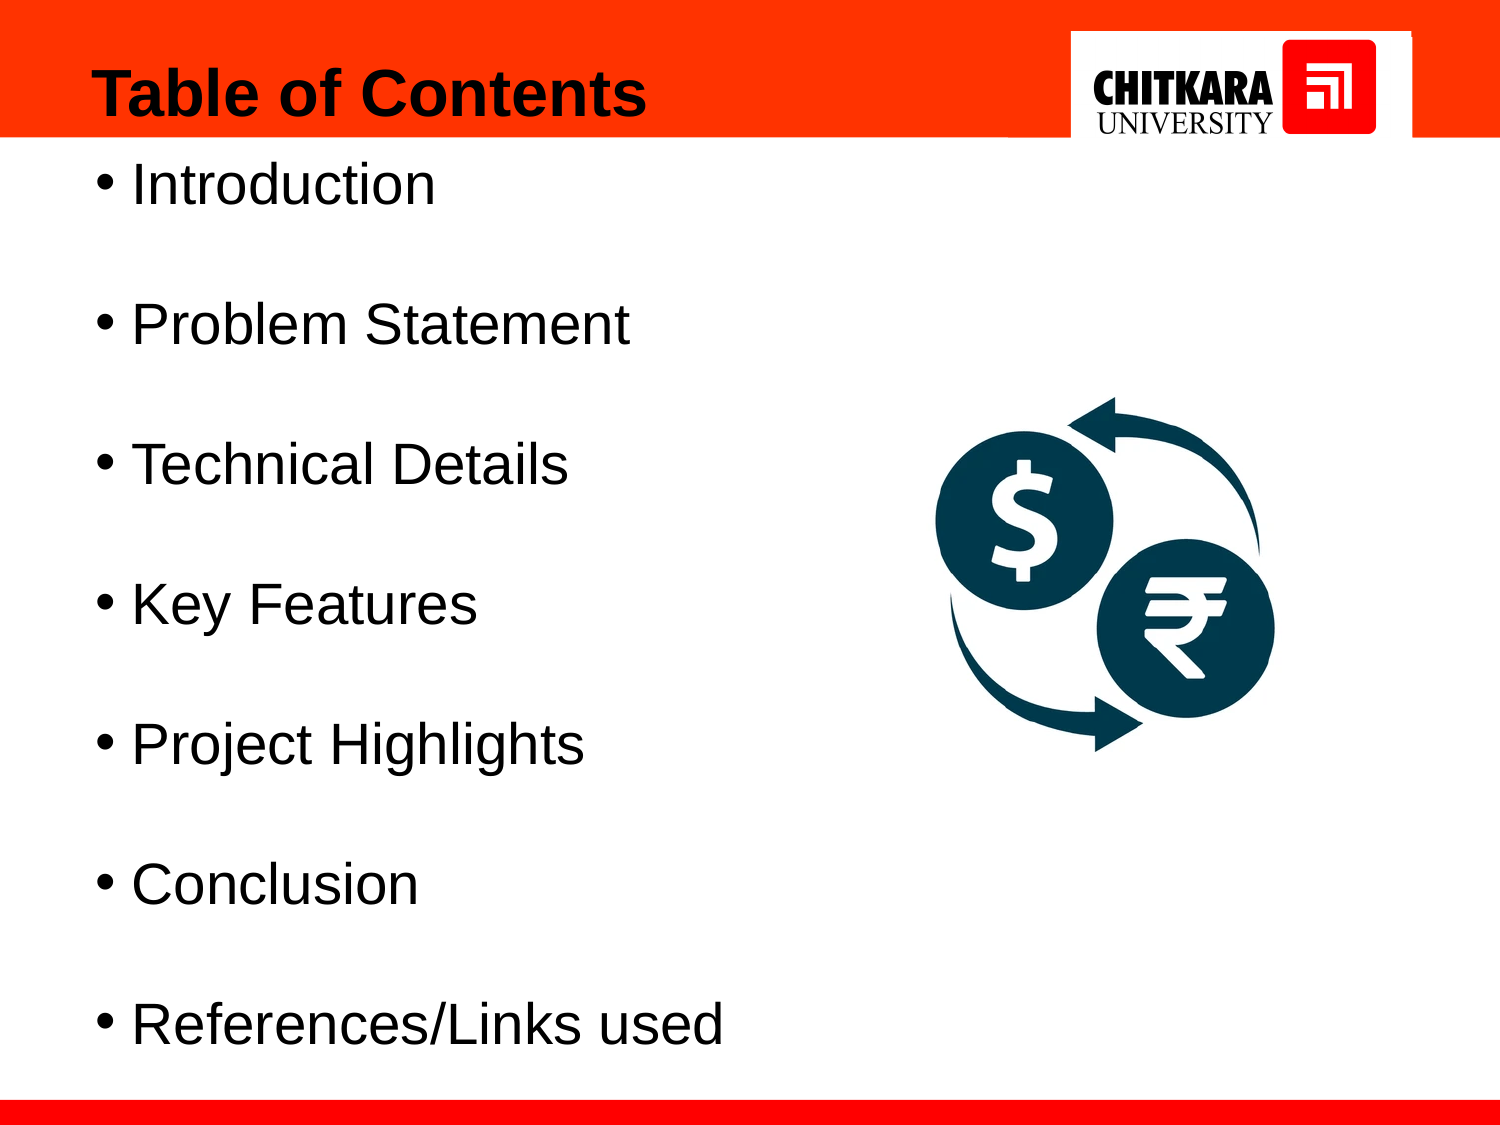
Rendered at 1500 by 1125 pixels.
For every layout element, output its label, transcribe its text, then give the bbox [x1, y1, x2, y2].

text_box Table of Contents [76, 42, 963, 138]
picture [1074, 37, 1391, 138]
text_box Introduction Problem Statement Technical Details Key Features Project Highlights Conclusion References/Links used [80, 138, 908, 1125]
picture [808, 278, 1400, 870]
